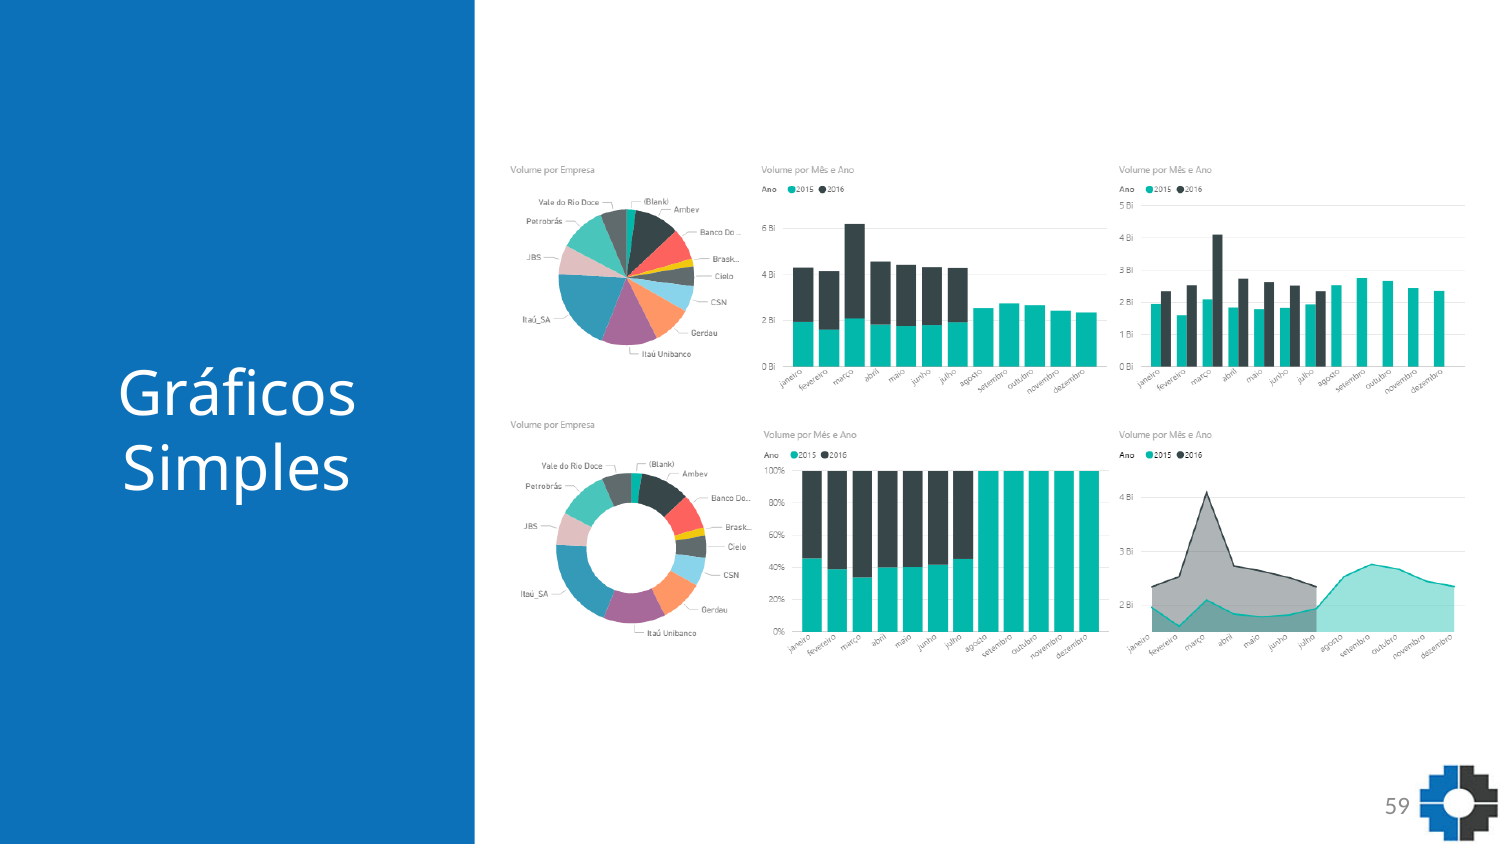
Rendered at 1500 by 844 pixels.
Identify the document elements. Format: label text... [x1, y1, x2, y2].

title Gráficos Simples [24, 34, 450, 822]
slide_number 59 [1074, 782, 1425, 827]
picture [0, 0, 1500, 844]
